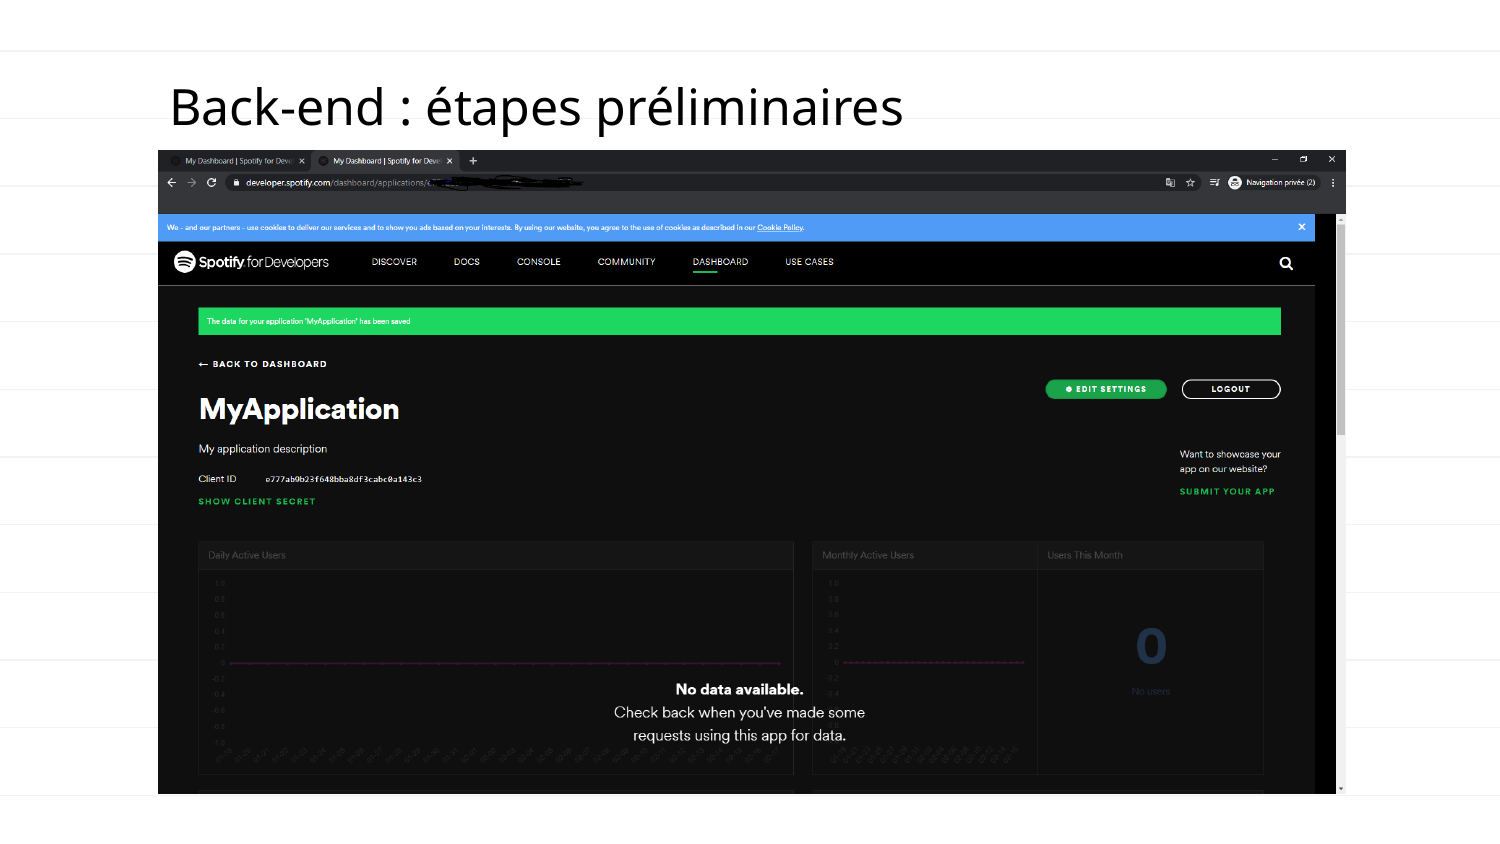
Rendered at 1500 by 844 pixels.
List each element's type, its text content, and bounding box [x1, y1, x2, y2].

picture [158, 150, 1346, 794]
title Back-end : étapes préliminaires [154, 30, 1351, 151]
